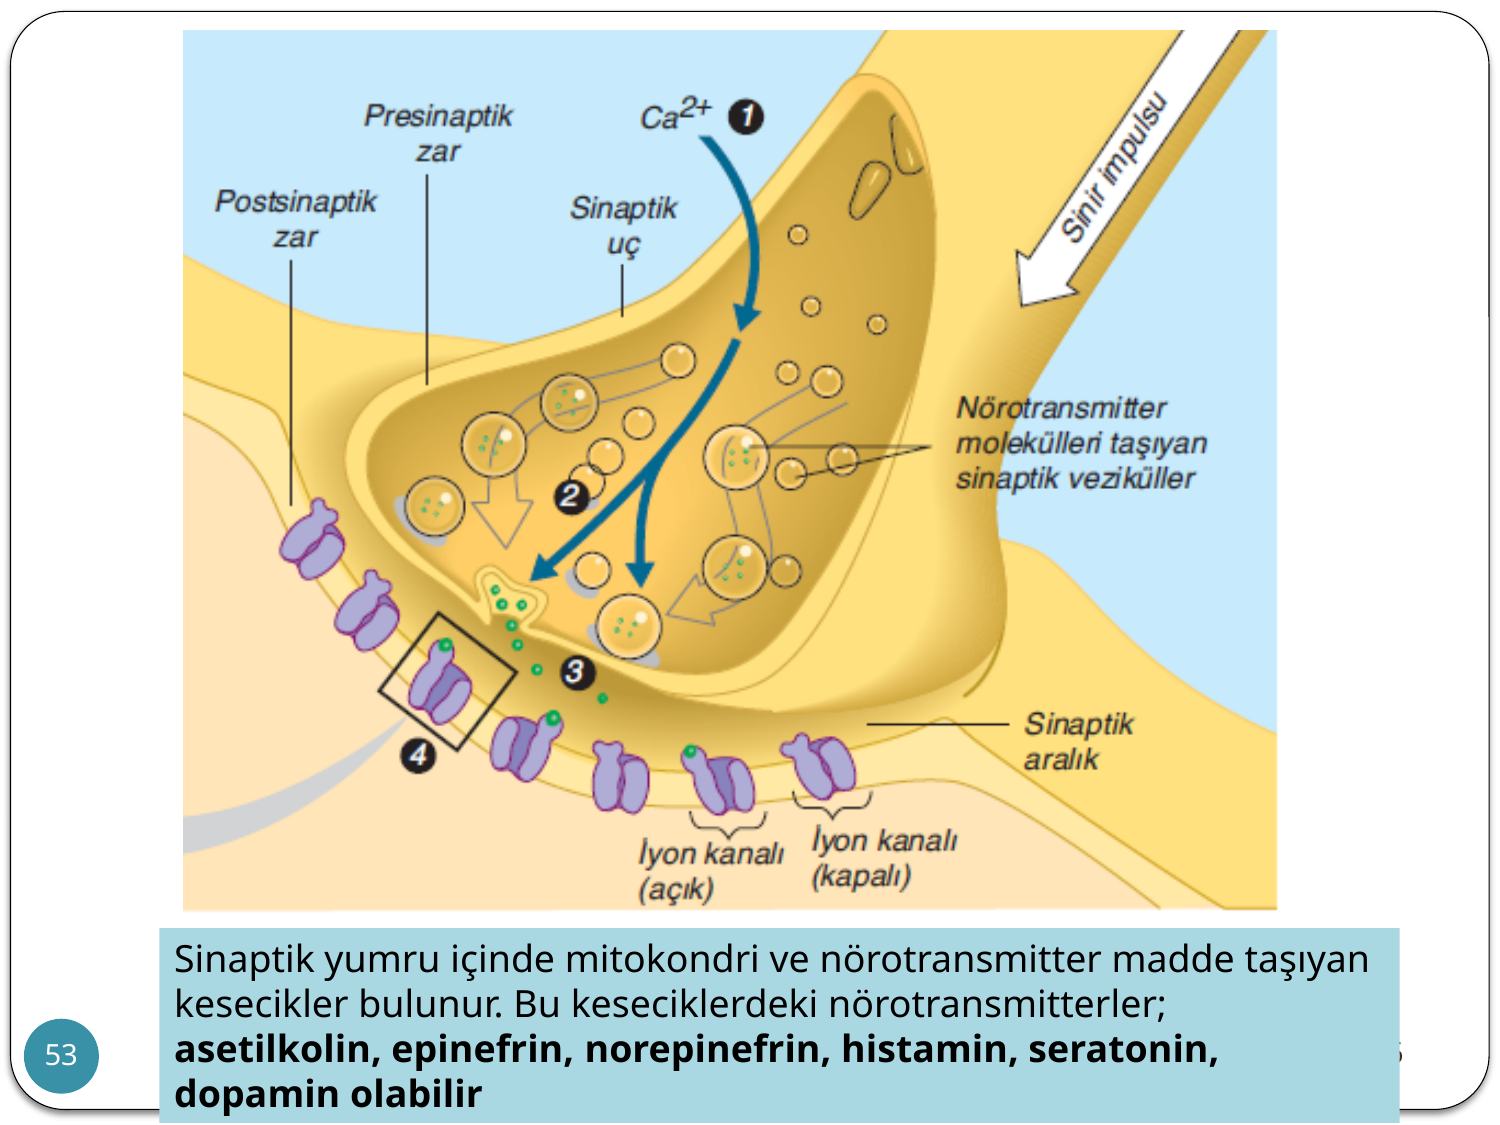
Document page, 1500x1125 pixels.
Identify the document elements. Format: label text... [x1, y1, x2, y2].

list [182, 30, 1282, 915]
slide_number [1012, 1015, 1419, 1094]
text_box Sinaptik yumru içinde mitokondri ve nörotransmitter madde taşıyan kesecikler bulunur. Bu keseciklerdeki nörotransmitterler; asetilkolin, epinefrin, norepinefrin, histamin, seratonin, dopamin olabilir [159, 928, 1400, 1123]
footer Copyright Tzn Arc [150, 1012, 800, 1088]
slide_number 53 [23, 1018, 99, 1094]
